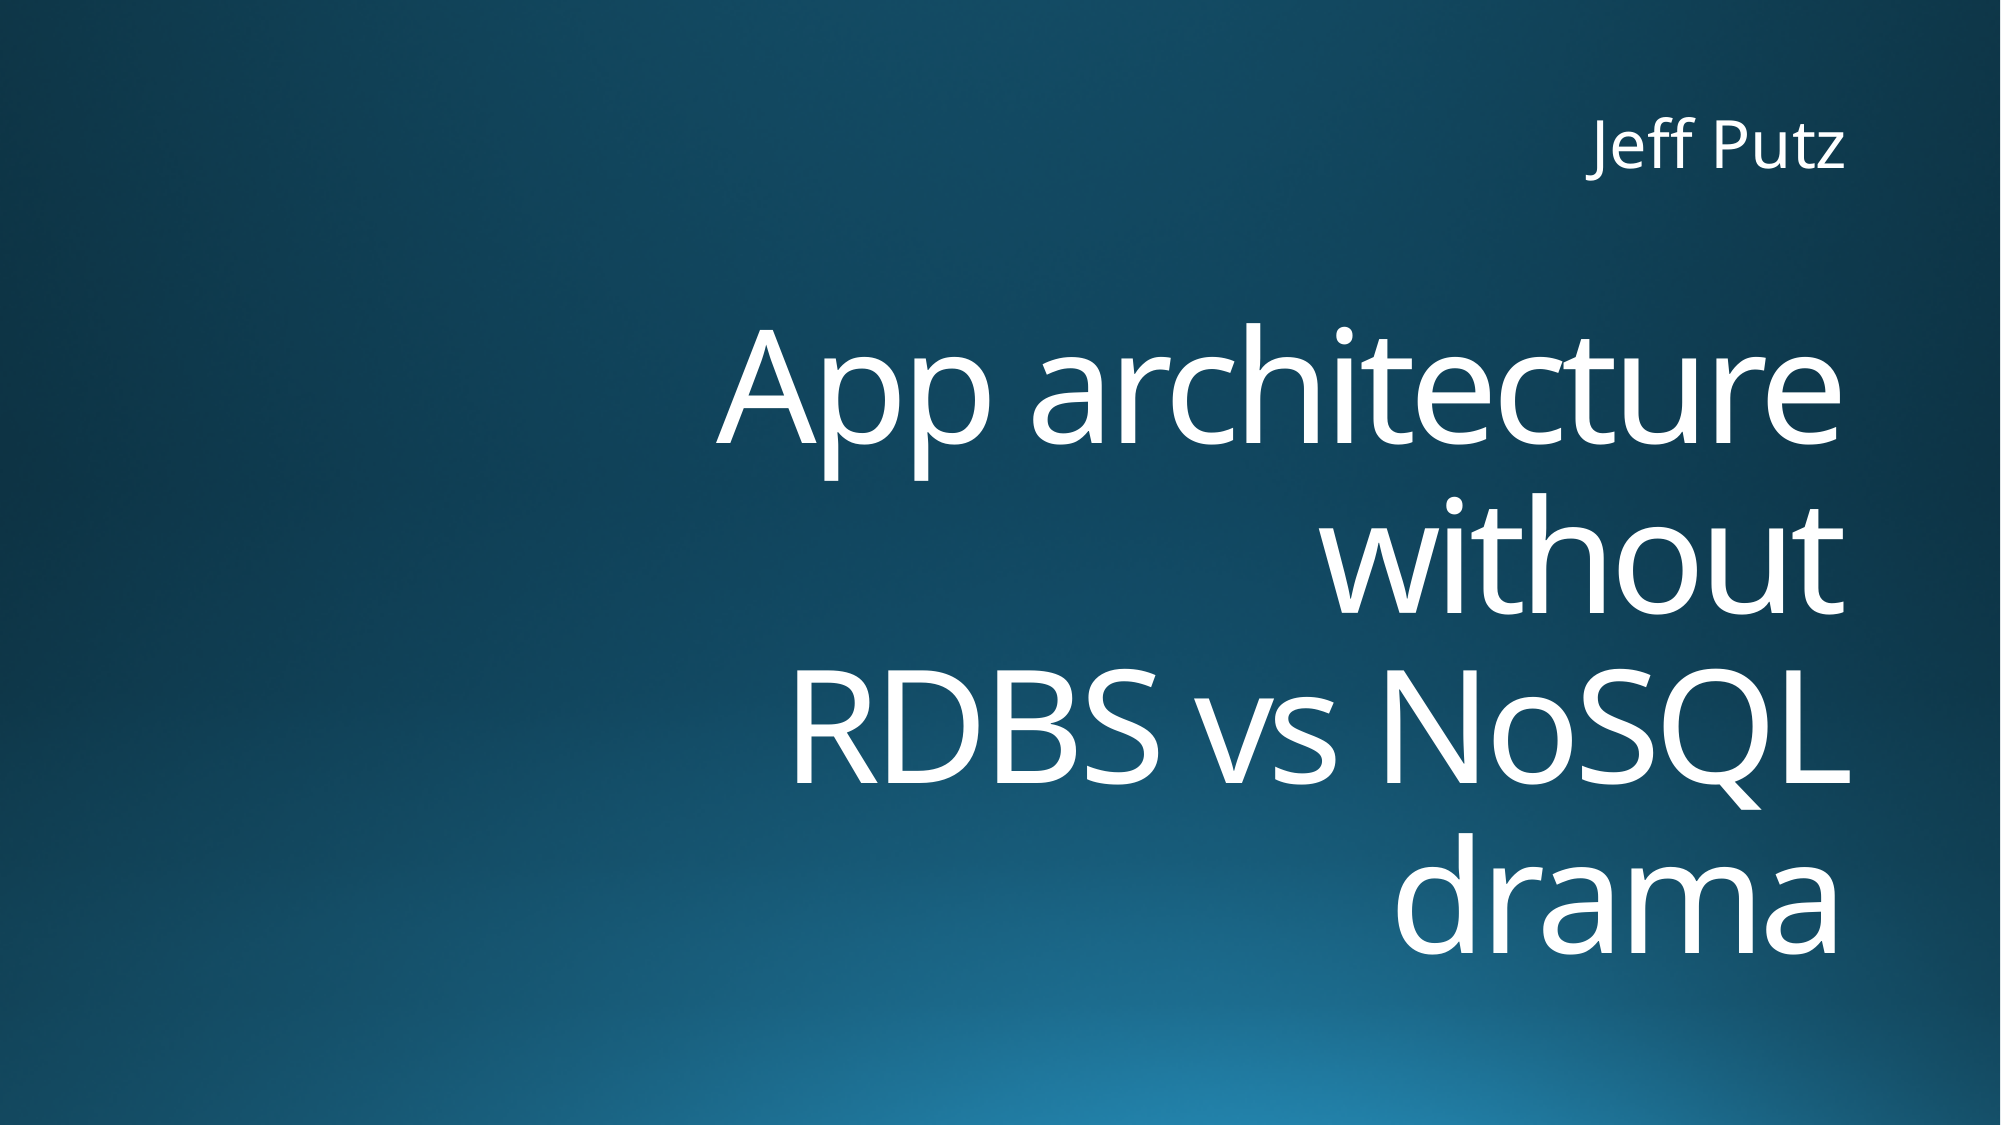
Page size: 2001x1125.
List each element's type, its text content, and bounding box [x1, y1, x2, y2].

title App architecture without RDBS vs NoSQL drama [362, 299, 1863, 1002]
picture [0, 0, 2001, 1125]
subtitle Jeff Putz [362, 66, 1863, 191]
